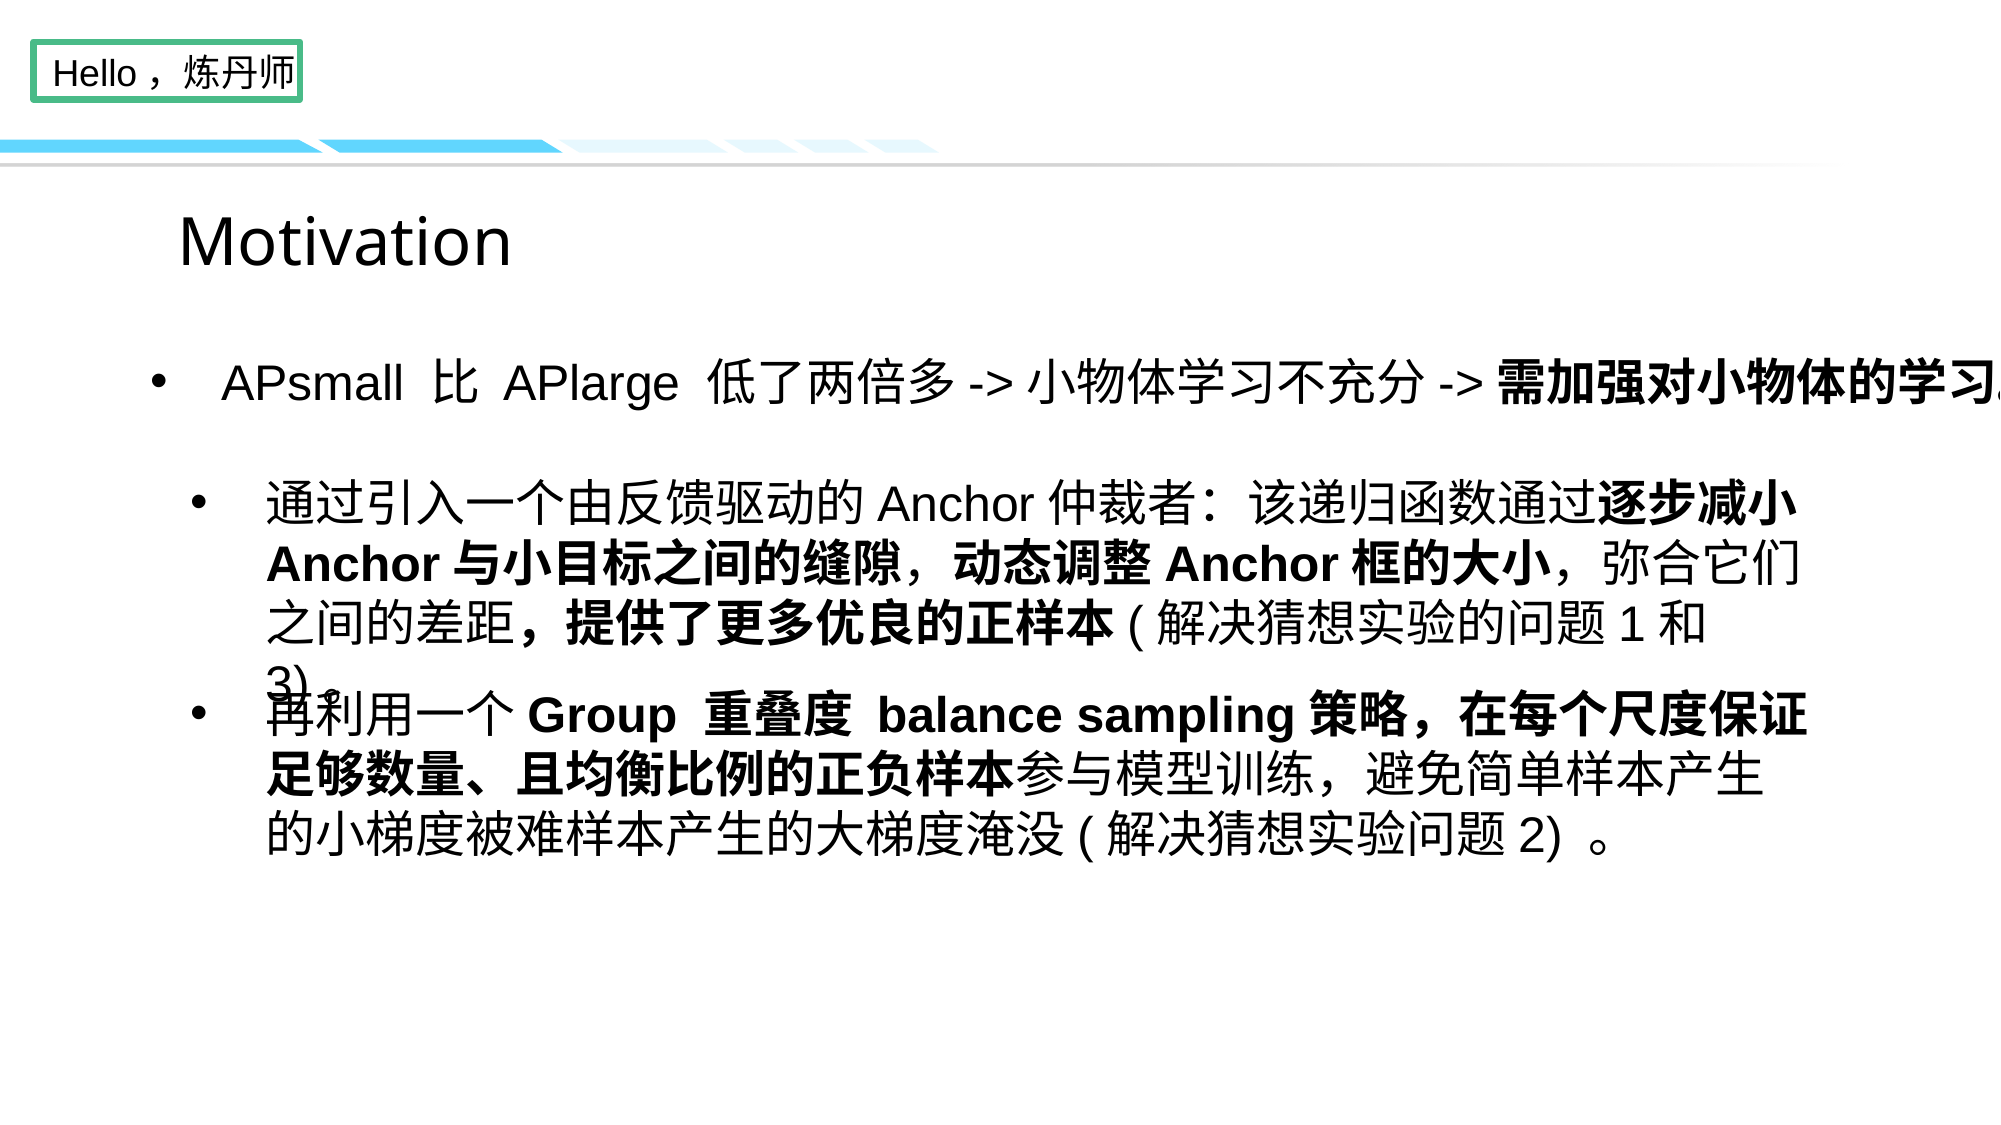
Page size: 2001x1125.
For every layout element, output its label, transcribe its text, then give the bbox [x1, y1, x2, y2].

list 通过引入一个由反馈驱动的Anchor仲裁者：该递归函数通过逐步减小Anchor与小目标之间的缝隙，动态调整Anchor框的大小，弥合它们之间的差距，提供了更多优良的正样本(解决猜想实验的问题1和3)。 [175, 464, 1826, 525]
list 再利用一个Group 重叠度 balance sampling策略，在每个尺度保证足够数量、且均衡比例的正负样本参与模型训练，避免简单样本产生的小梯度被难样本产生的大梯度淹没(解决猜想实验问题2) 。 [175, 675, 1826, 736]
text_box APsmall 比 APlarge 低了两倍多->小物体学习不充分->需加强对小物体的学习。 [136, 343, 2000, 418]
picture [0, 163, 1851, 167]
